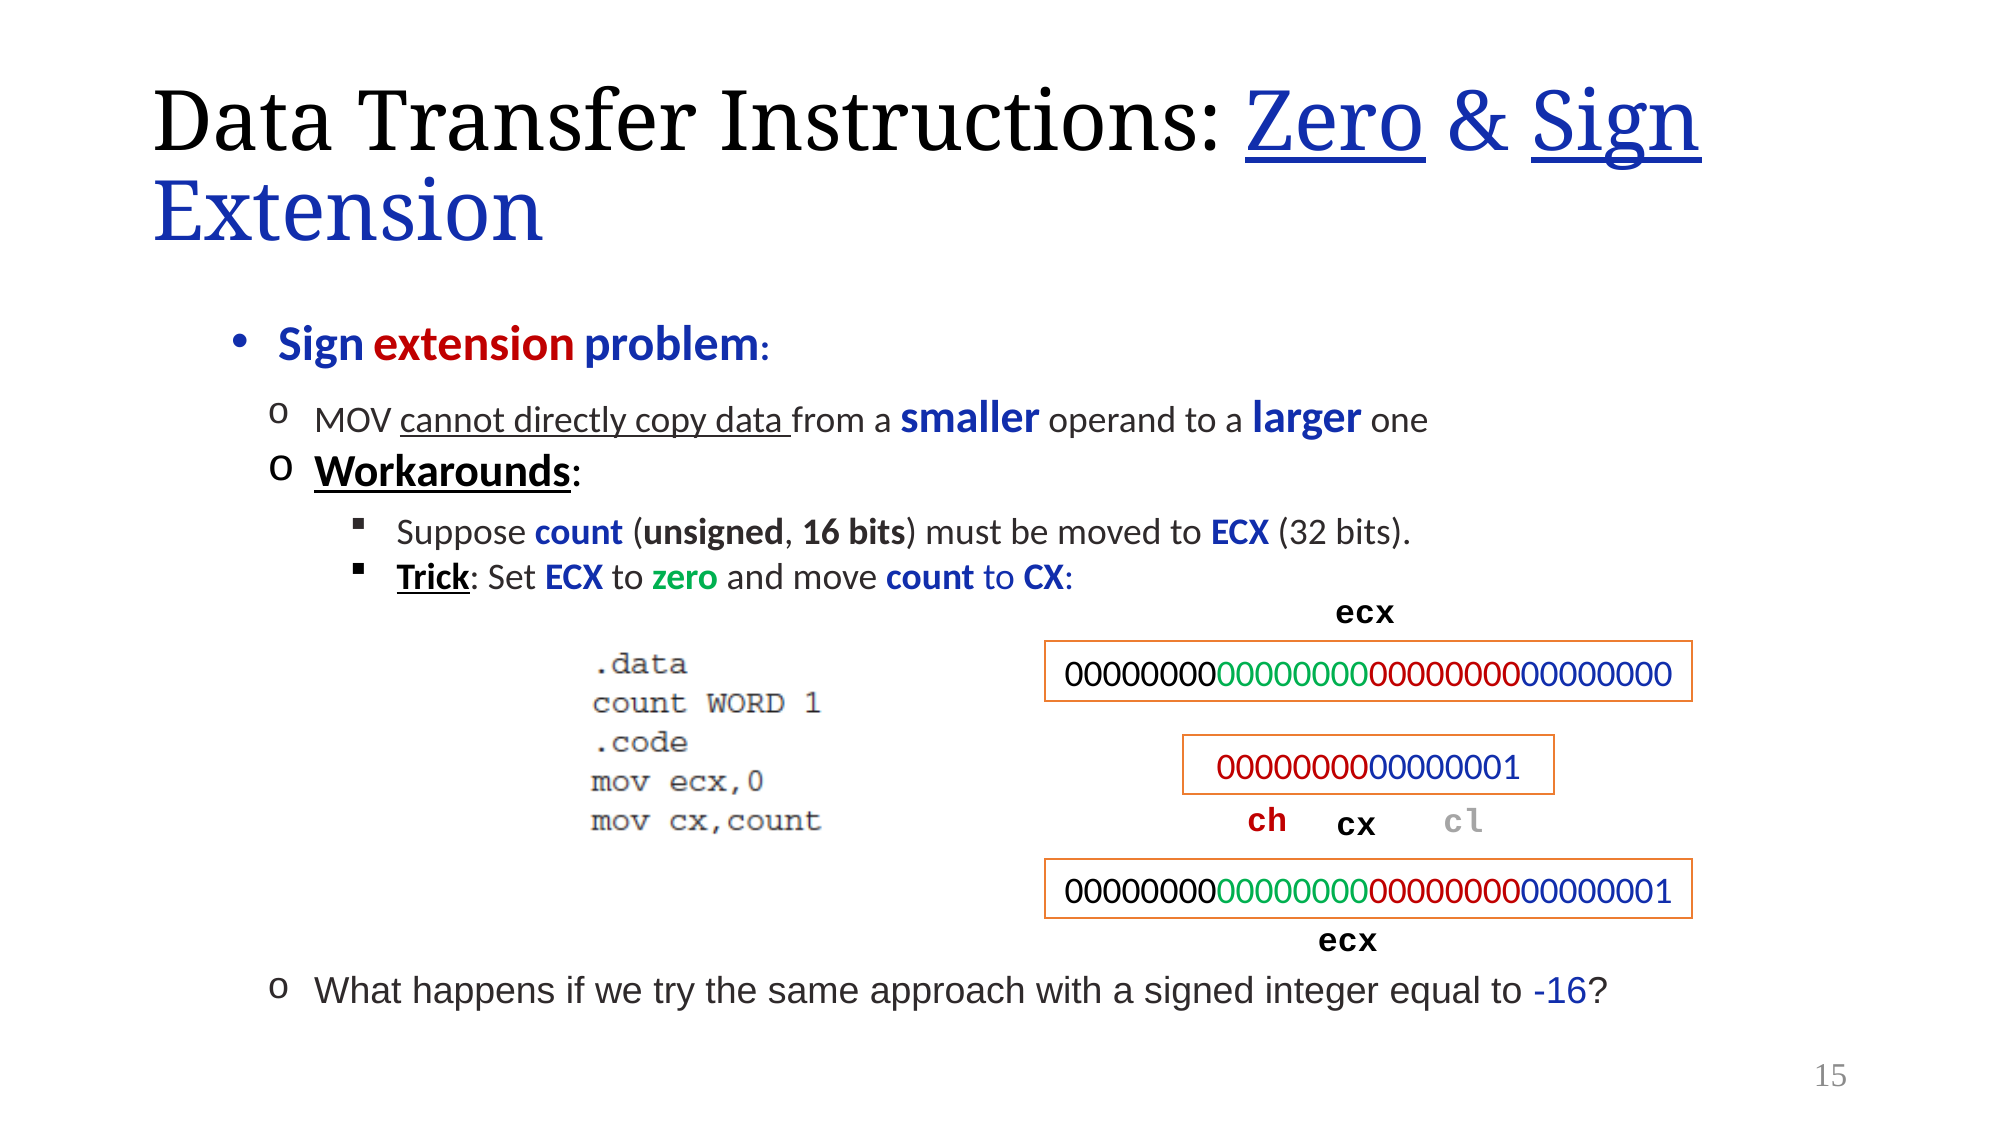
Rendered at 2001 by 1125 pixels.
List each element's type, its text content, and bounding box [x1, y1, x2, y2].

text_box What happens if we try the same approach with a signed integer equal to -16? [252, 958, 1693, 1018]
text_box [1044, 858, 1693, 967]
slide_number 15 [1412, 1042, 1863, 1103]
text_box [1044, 583, 1693, 851]
picture [554, 642, 876, 864]
text_box Suppose count (unsigned, 16 bits) must be moved to ECX (32 bits). Trick: Set ECX to zero and move count to CX: [335, 499, 1558, 604]
text_box Sign extension problem: [216, 302, 786, 378]
text_box MOV cannot directly copy data from a smaller operand to a larger one Workarounds: [252, 378, 1575, 549]
title Data Transfer Instructions: Zero & Sign Extension [137, 59, 1863, 278]
